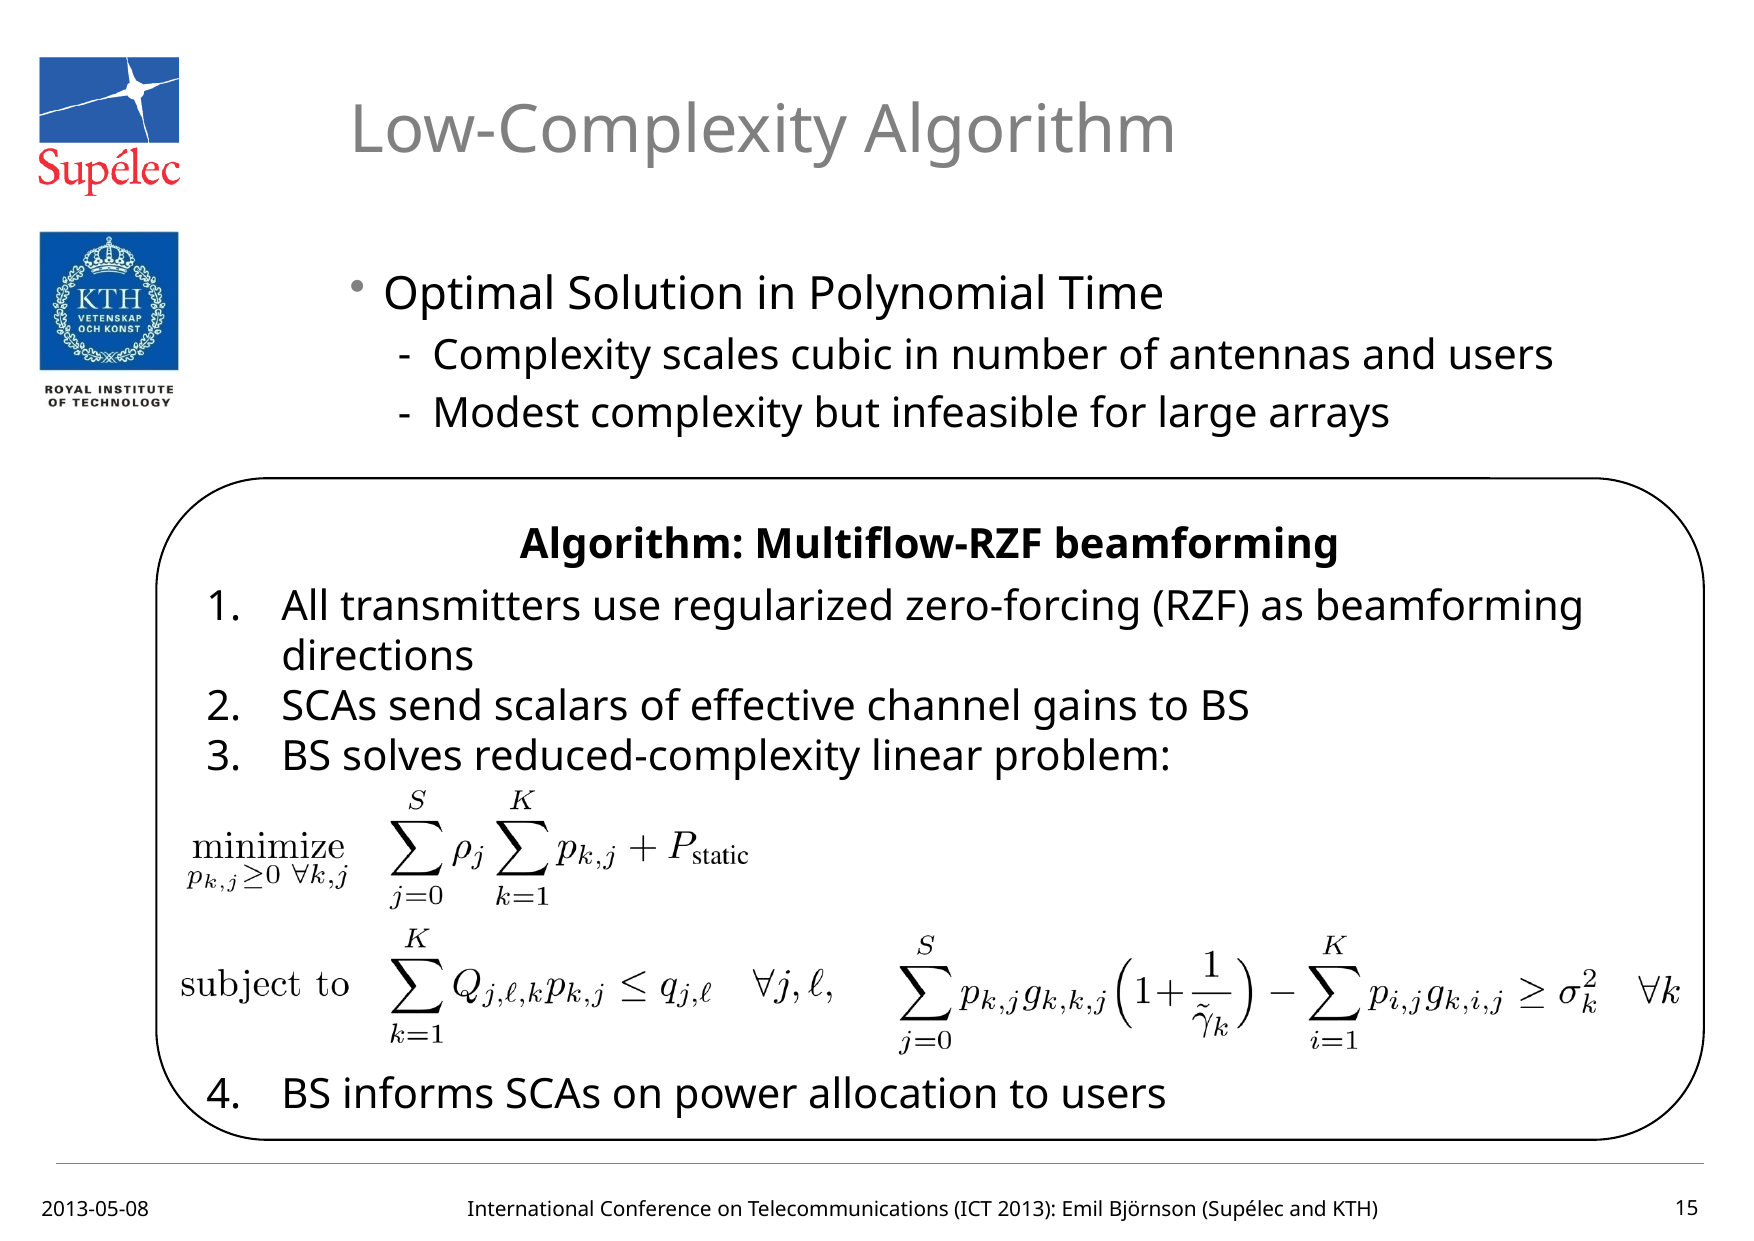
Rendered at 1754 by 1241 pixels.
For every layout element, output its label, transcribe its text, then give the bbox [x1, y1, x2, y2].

picture [179, 786, 1681, 1081]
title Low-Complexity Algorithm [349, 22, 1663, 230]
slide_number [26, 1175, 206, 1241]
picture [38, 57, 180, 196]
slide_number 15 [1627, 1175, 1714, 1241]
picture [39, 231, 179, 408]
footer International Conference on Telecommunications (ICT 2013): Emil Björnson (Supélec and KTH) [354, 1175, 1492, 1241]
text_box Algorithm: Multiflow-RZF beamforming All transmitters use regularized zero-forcing (RZF) as beamforming directions SCAs send scalars of effective channel gains to BS BS solves reduced-complexity linear problem: BS informs SCAs on power allocation to users [156, 478, 1704, 1140]
